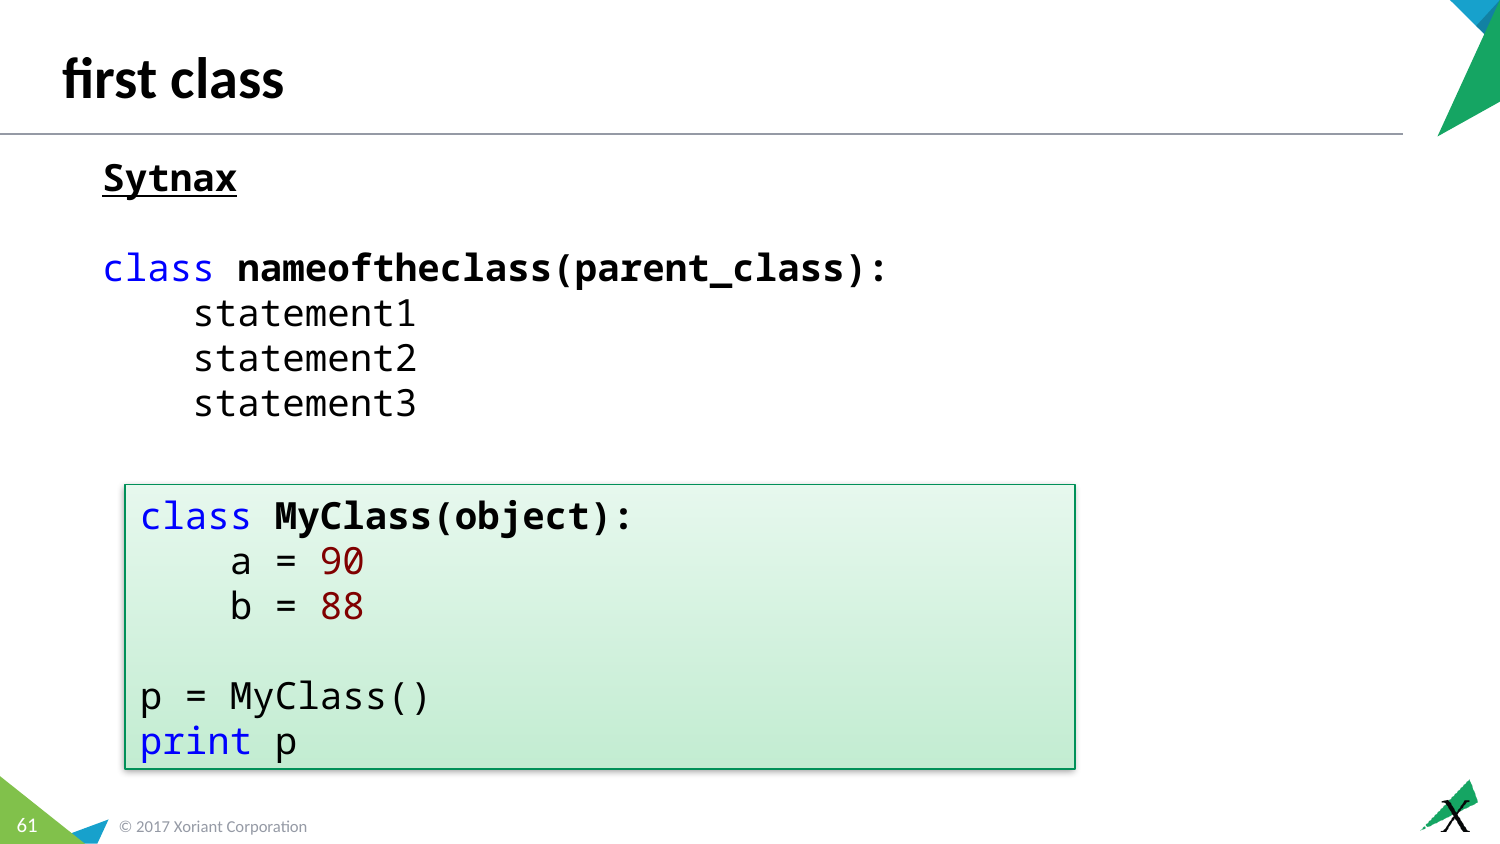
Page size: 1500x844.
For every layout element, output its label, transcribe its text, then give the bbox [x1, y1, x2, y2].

picture [1420, 779, 1478, 832]
text_box class MyClass(object): a = 90 b = 88 p = MyClass() print p [124, 484, 1076, 770]
title first class [47, 9, 1398, 118]
text_box Sytnax class nameoftheclass(parent_class): statement1 statement2 statement3 [87, 146, 1038, 432]
